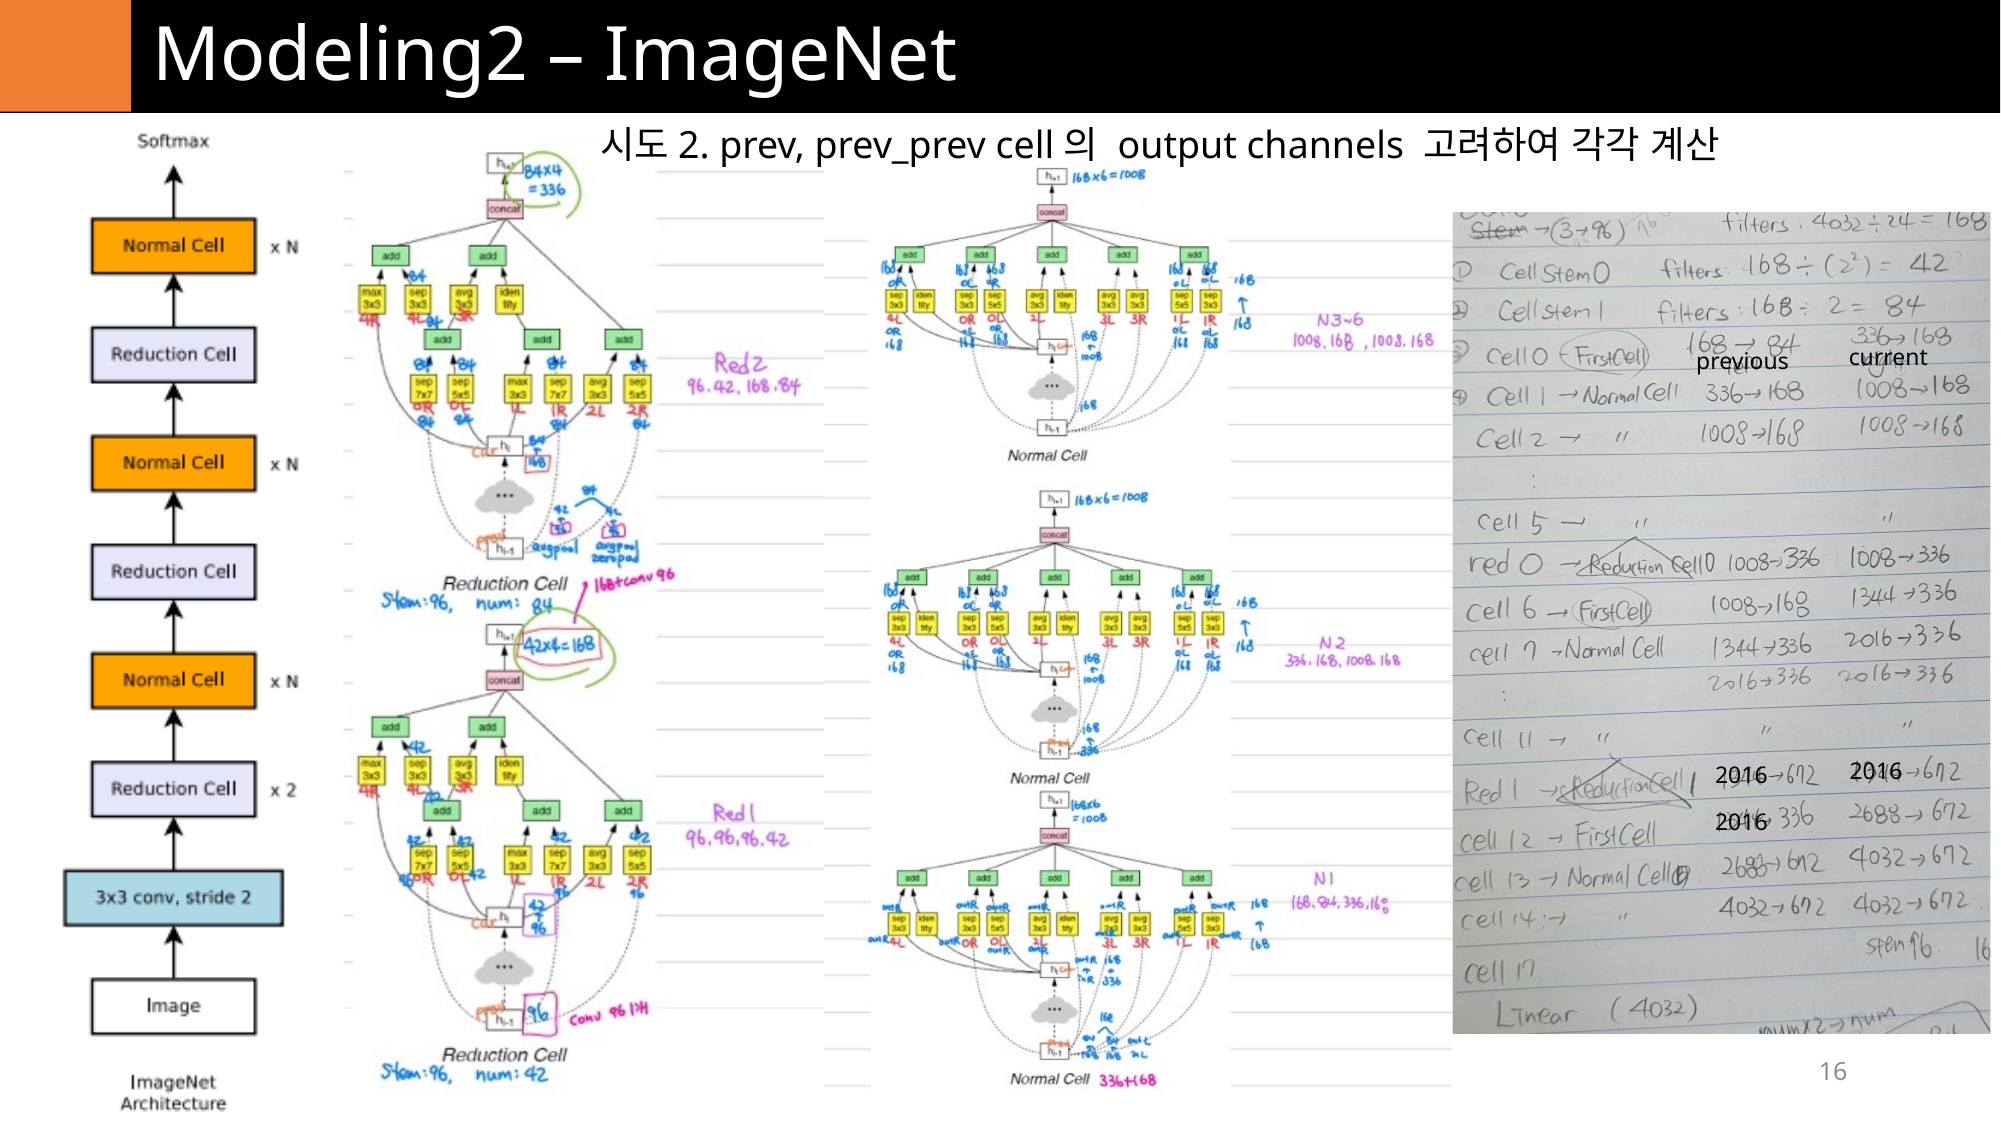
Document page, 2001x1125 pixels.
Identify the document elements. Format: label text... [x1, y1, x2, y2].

slide_number 16 [1412, 1042, 1863, 1103]
text_box 시도2. prev, prev_prev cell의 output channels 고려하여 각각 계산 [585, 113, 1735, 174]
picture [343, 140, 1991, 1094]
title Modeling2 – ImageNet [137, 0, 2000, 112]
picture [44, 126, 316, 1123]
